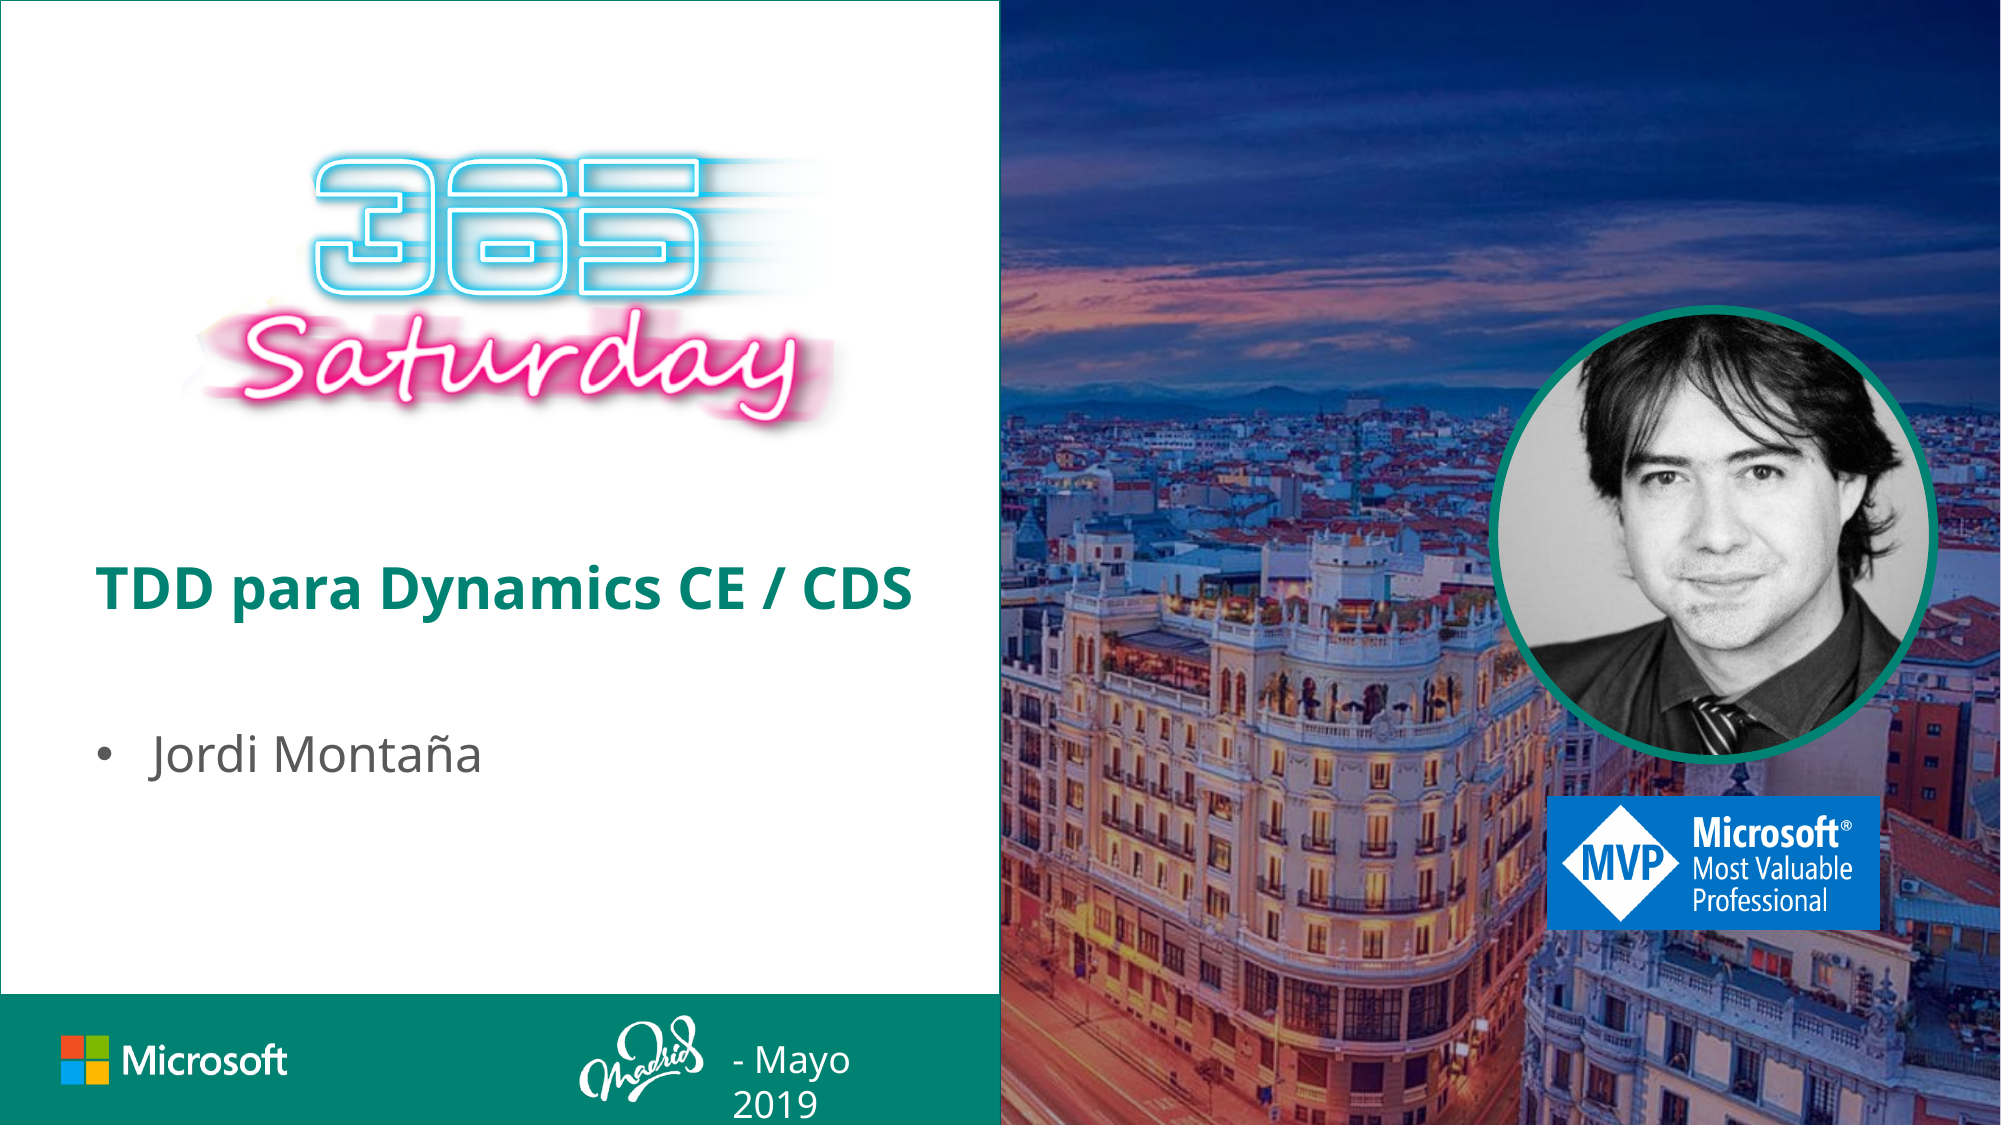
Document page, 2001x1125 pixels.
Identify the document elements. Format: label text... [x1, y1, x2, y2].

subtitle Jordi Montaña [81, 715, 959, 930]
picture [1493, 309, 1934, 760]
picture [570, 1008, 706, 1110]
picture [181, 77, 859, 453]
picture [1547, 796, 1880, 930]
picture [29, 1006, 318, 1113]
title TDD para Dynamics CE / CDS [81, 489, 948, 692]
